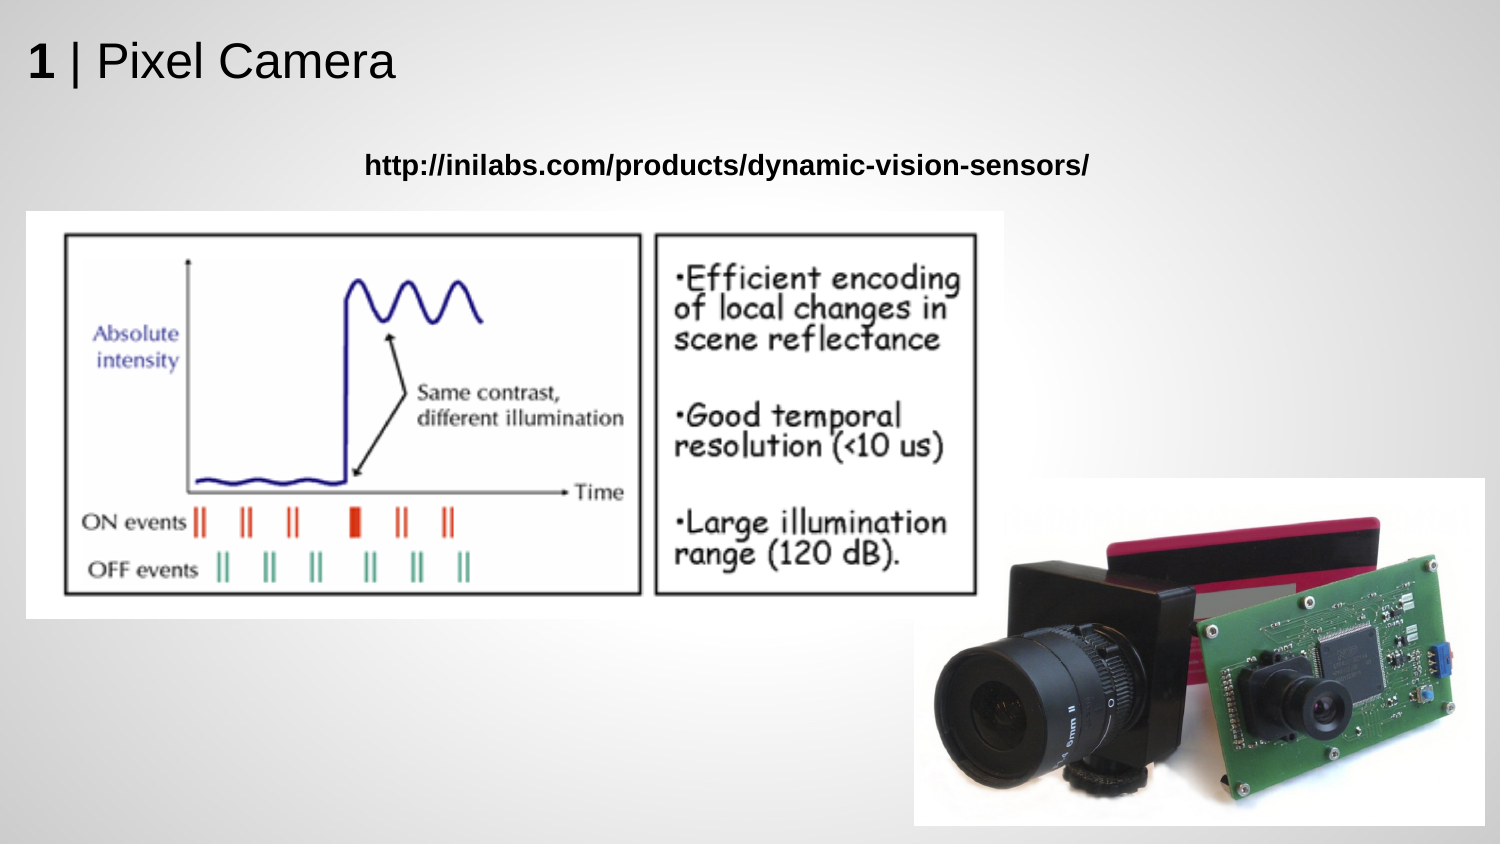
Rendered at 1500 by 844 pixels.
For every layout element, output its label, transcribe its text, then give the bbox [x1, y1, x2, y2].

picture [0, 0, 1500, 844]
text_box http://inilabs.com/products/dynamic-vision-sensors/ [349, 138, 1151, 177]
text_box 1 | Pixel Camera [12, 14, 1296, 104]
